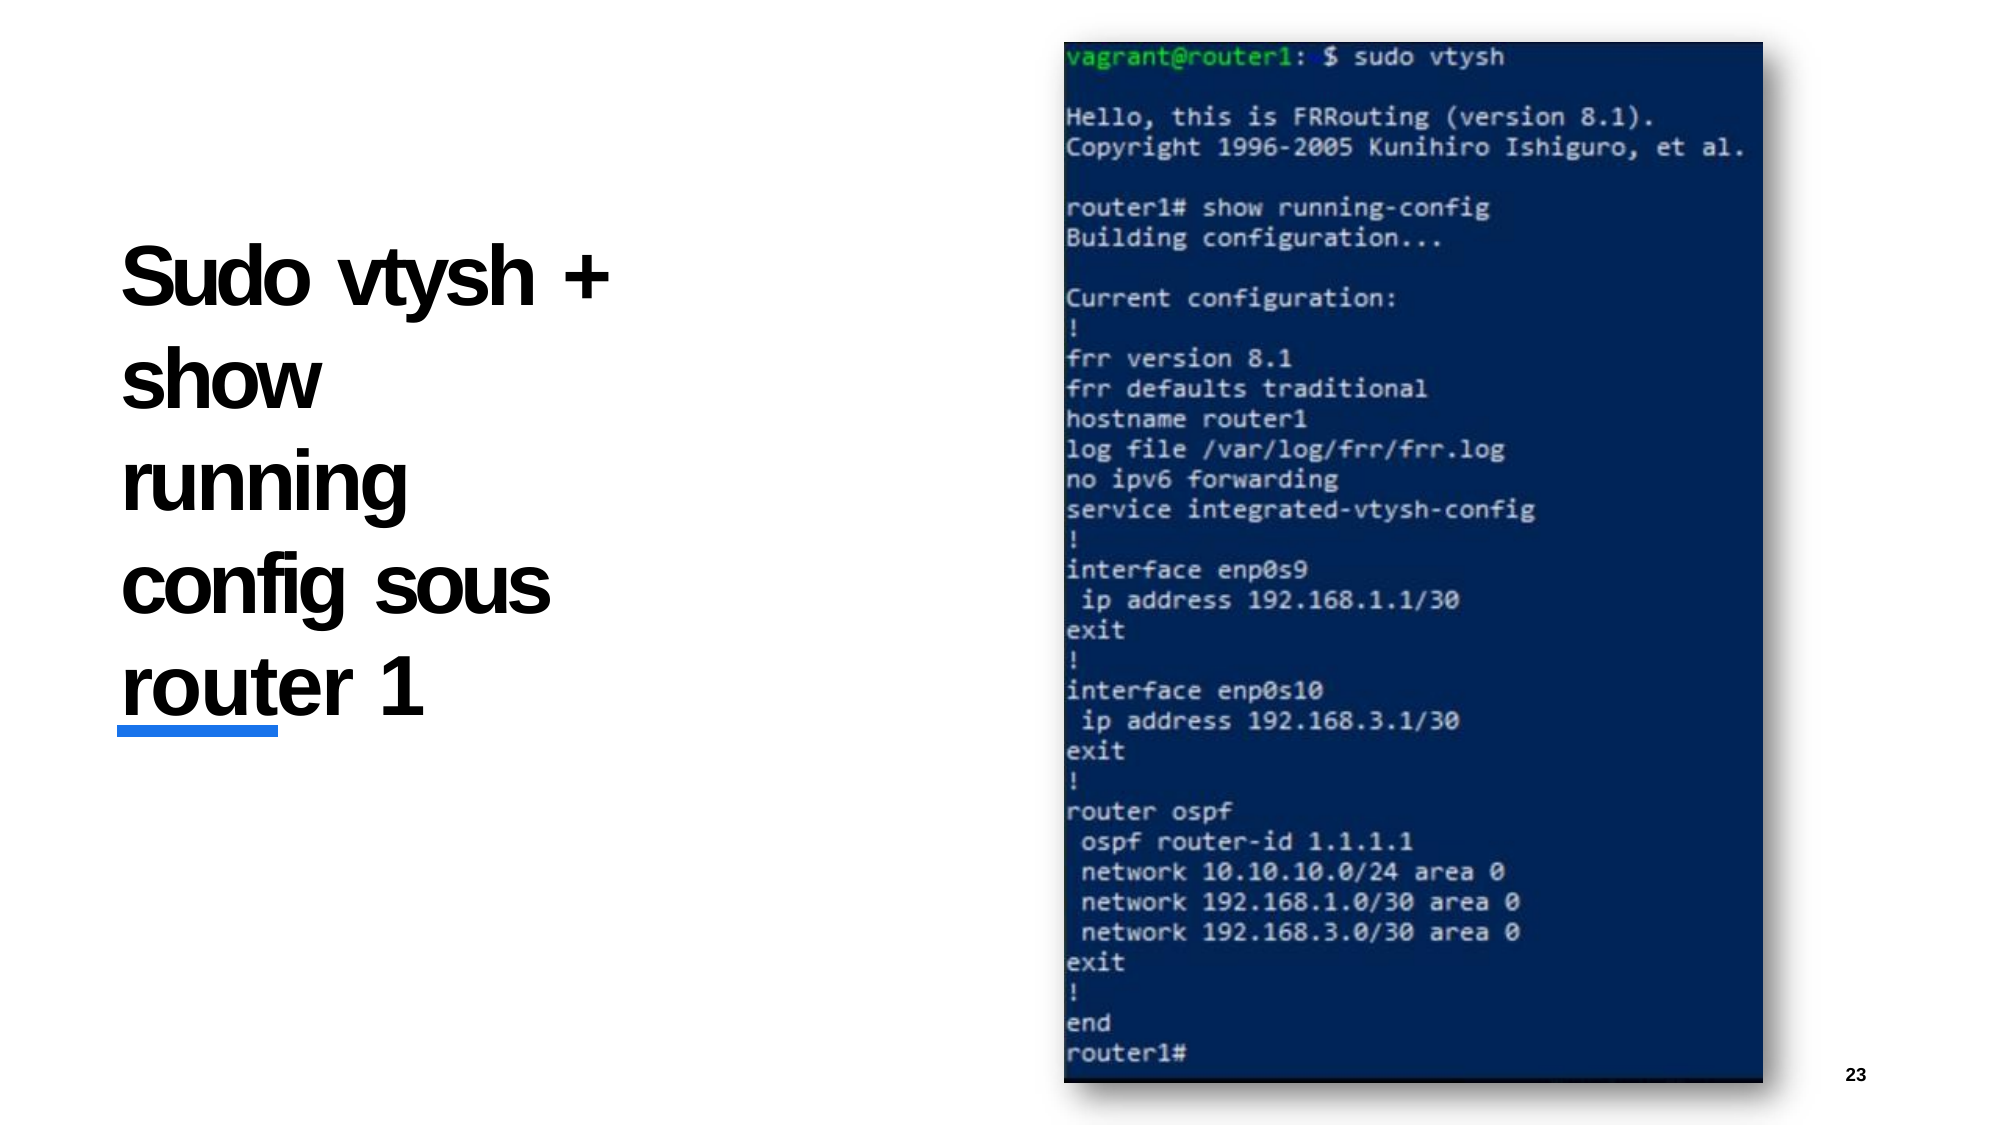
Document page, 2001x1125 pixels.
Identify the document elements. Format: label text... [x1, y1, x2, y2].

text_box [1035, 13, 1821, 1125]
slide_number 23 [1843, 1064, 1886, 1125]
title Sudo vtysh + show running config sous router 1 [117, 217, 630, 733]
